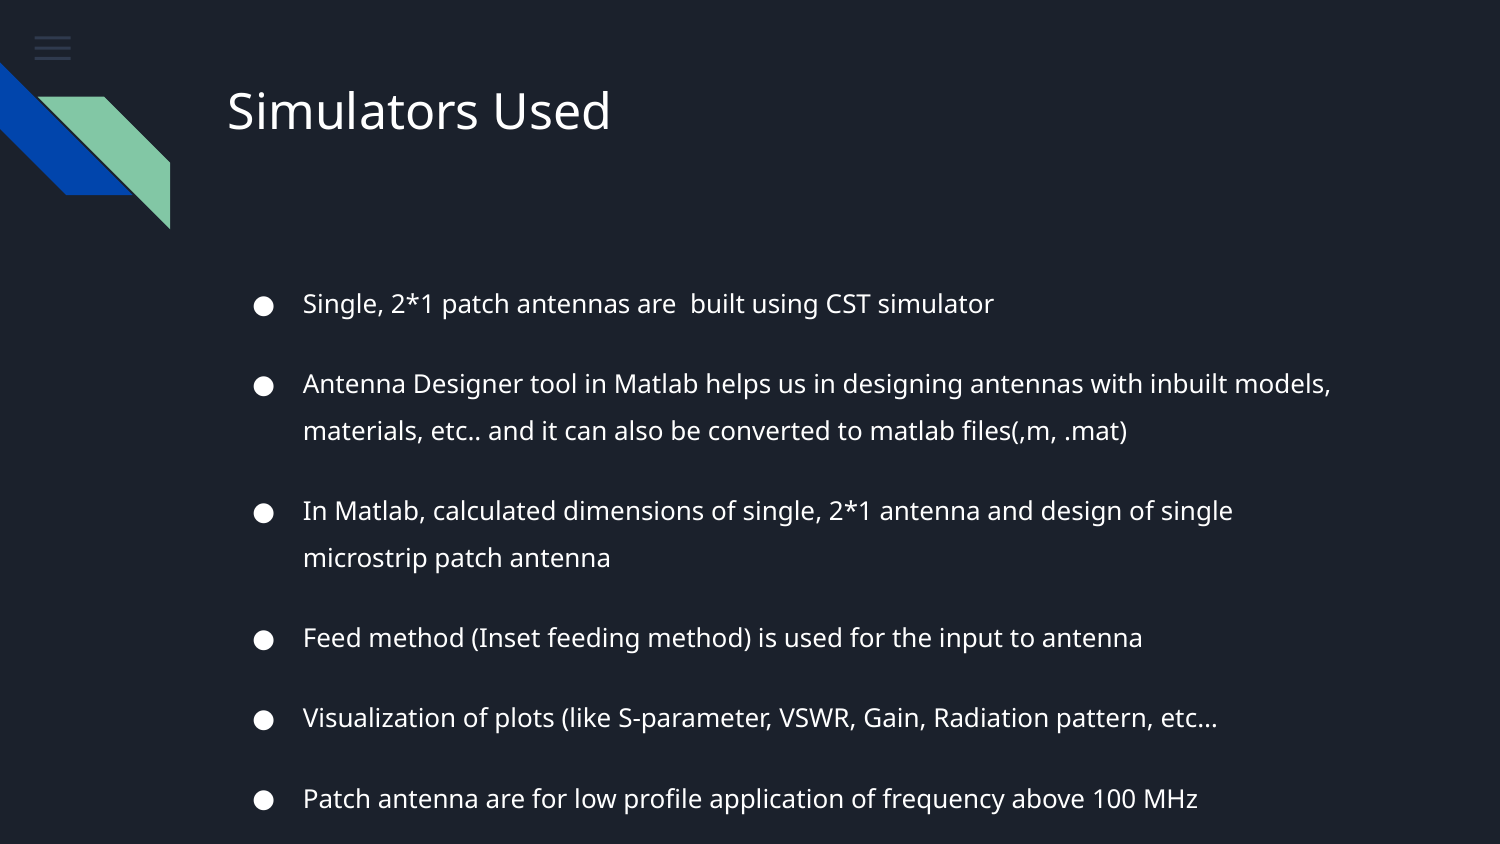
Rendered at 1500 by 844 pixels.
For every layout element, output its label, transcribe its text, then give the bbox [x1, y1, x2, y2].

title Simulators Used [212, 64, 1368, 236]
list Single, 2*1 patch antennas are built using CST simulator Antenna Designer tool in Matlab helps us in designing antennas with inbuilt models, materials, etc.. and it can also be converted to matlab files(,m, .mat) In Matlab, calculated dimensions of single, 2*1 antenna and design of single microstrip patch antenna Feed method (Inset feeding method) is used for the input to antenna Visualization of plots (like S-parameter, VSWR, Gain, Radiation pattern, etc… Patch antenna are for low profile application of frequency above 100 MHz [212, 257, 1368, 829]
